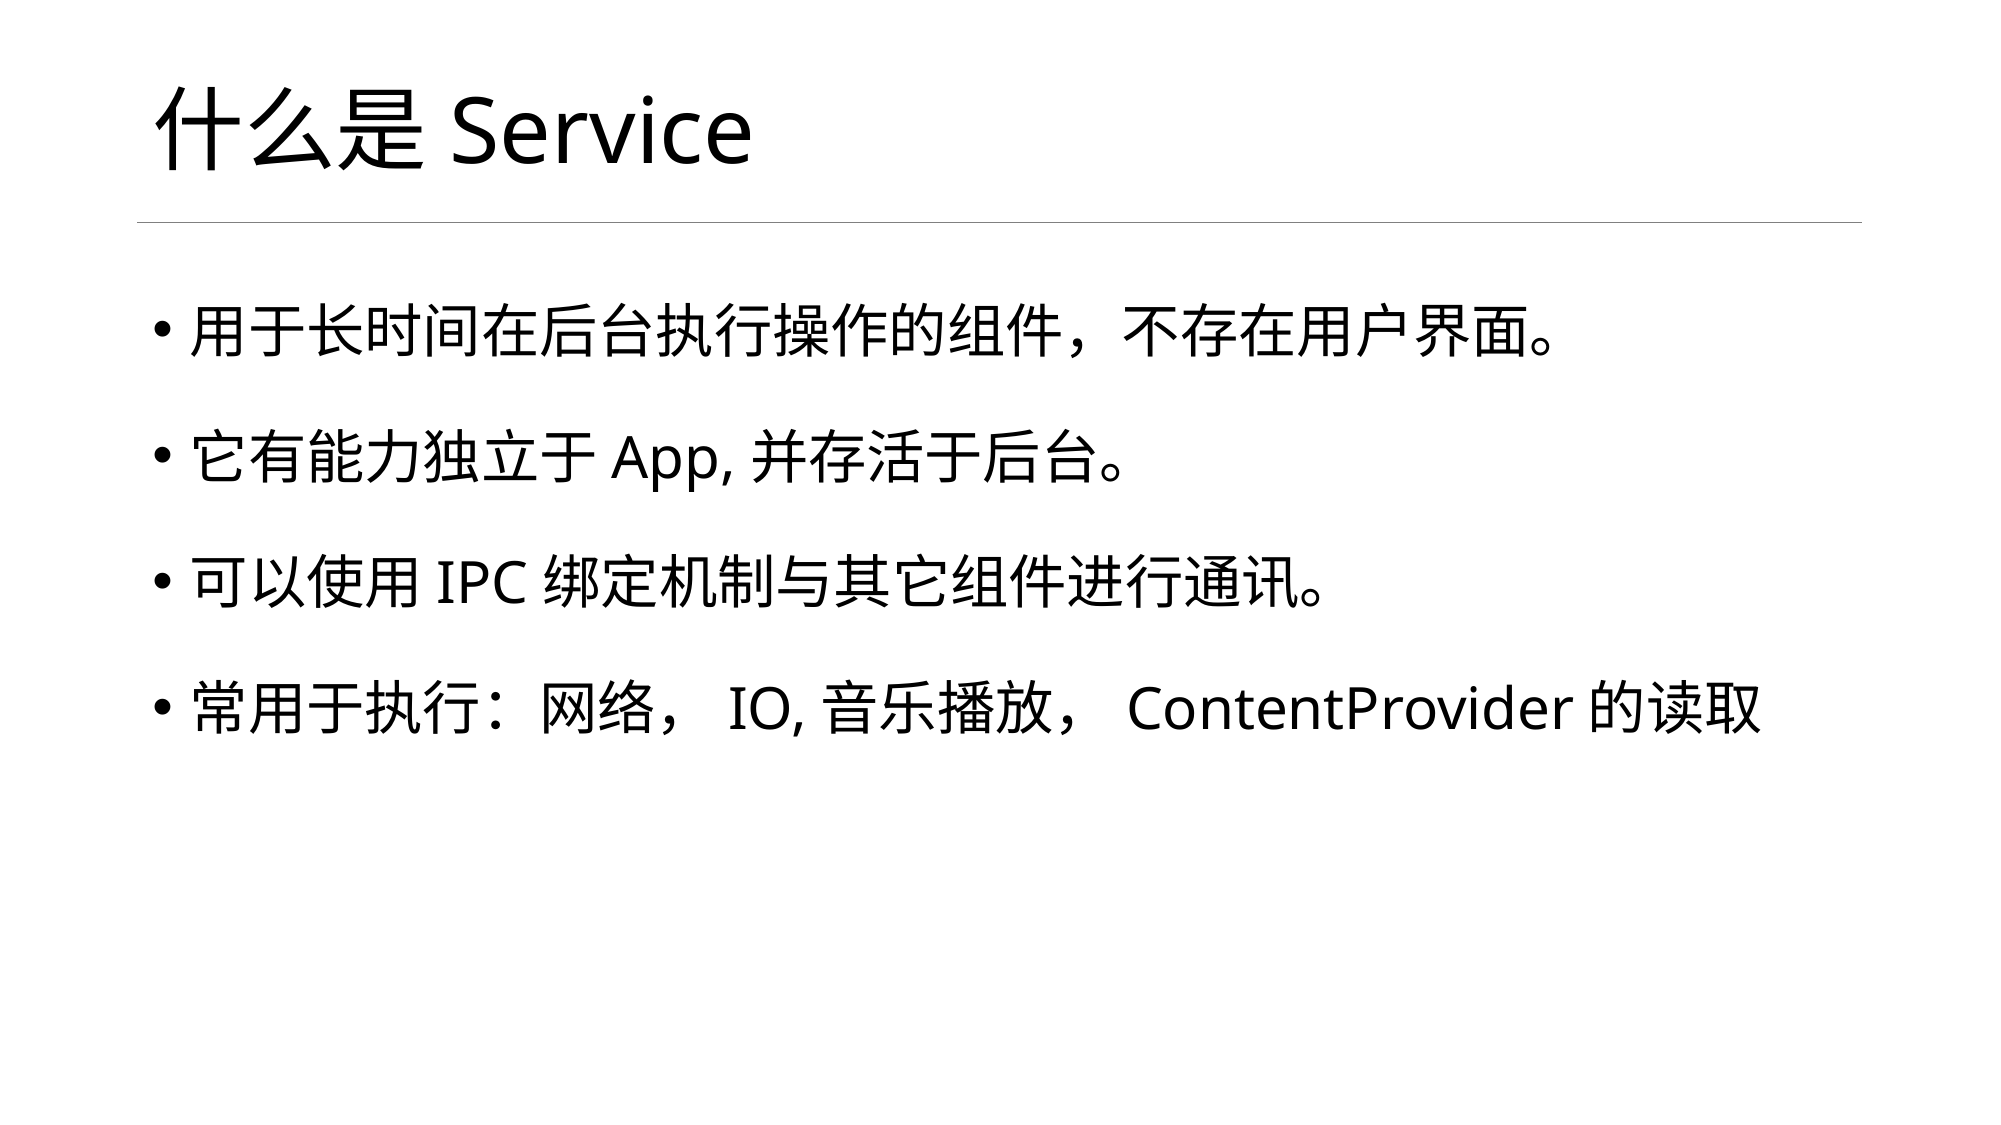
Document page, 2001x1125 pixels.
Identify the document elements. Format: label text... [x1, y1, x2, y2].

title 什么是Service [137, 44, 1863, 223]
list 用于长时间在后台执行操作的组件，不存在用户界面。 它有能力独立于App,并存活于后台。 可以使用IPC绑定机制与其它组件进行通讯。 常用于执行：网络，IO,音乐播放，ContentProvider的读取 [137, 251, 1863, 1014]
